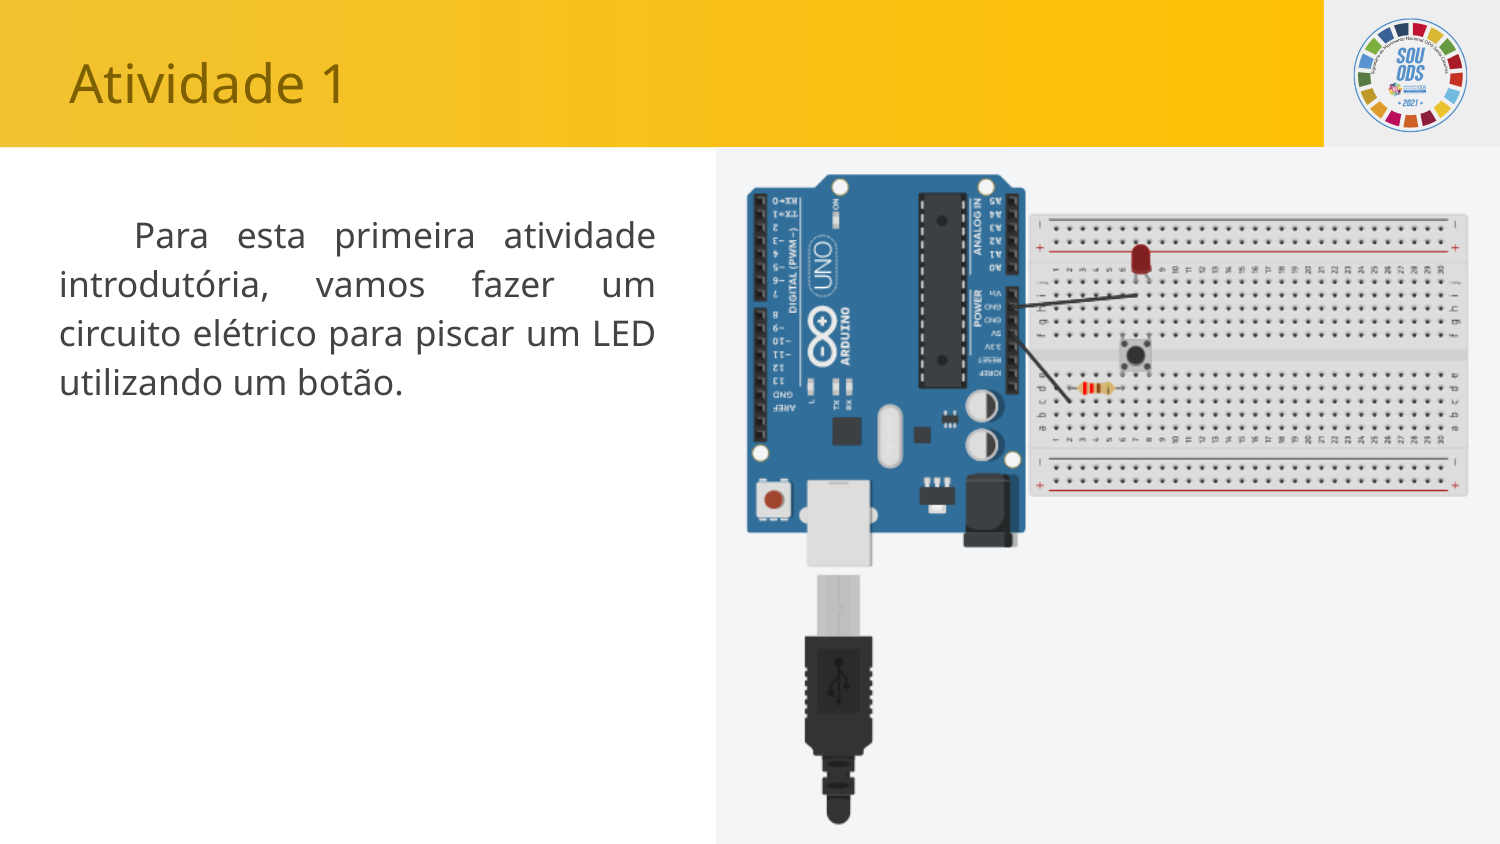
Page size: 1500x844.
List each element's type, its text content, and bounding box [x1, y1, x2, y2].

picture [715, 147, 1500, 844]
title Atividade 1 [54, 34, 1320, 115]
list Para esta primeira atividade introdutória, vamos fazer um circuito elétrico para piscar um LED utilizando um botão. [0, 147, 713, 844]
picture [1350, 12, 1474, 136]
